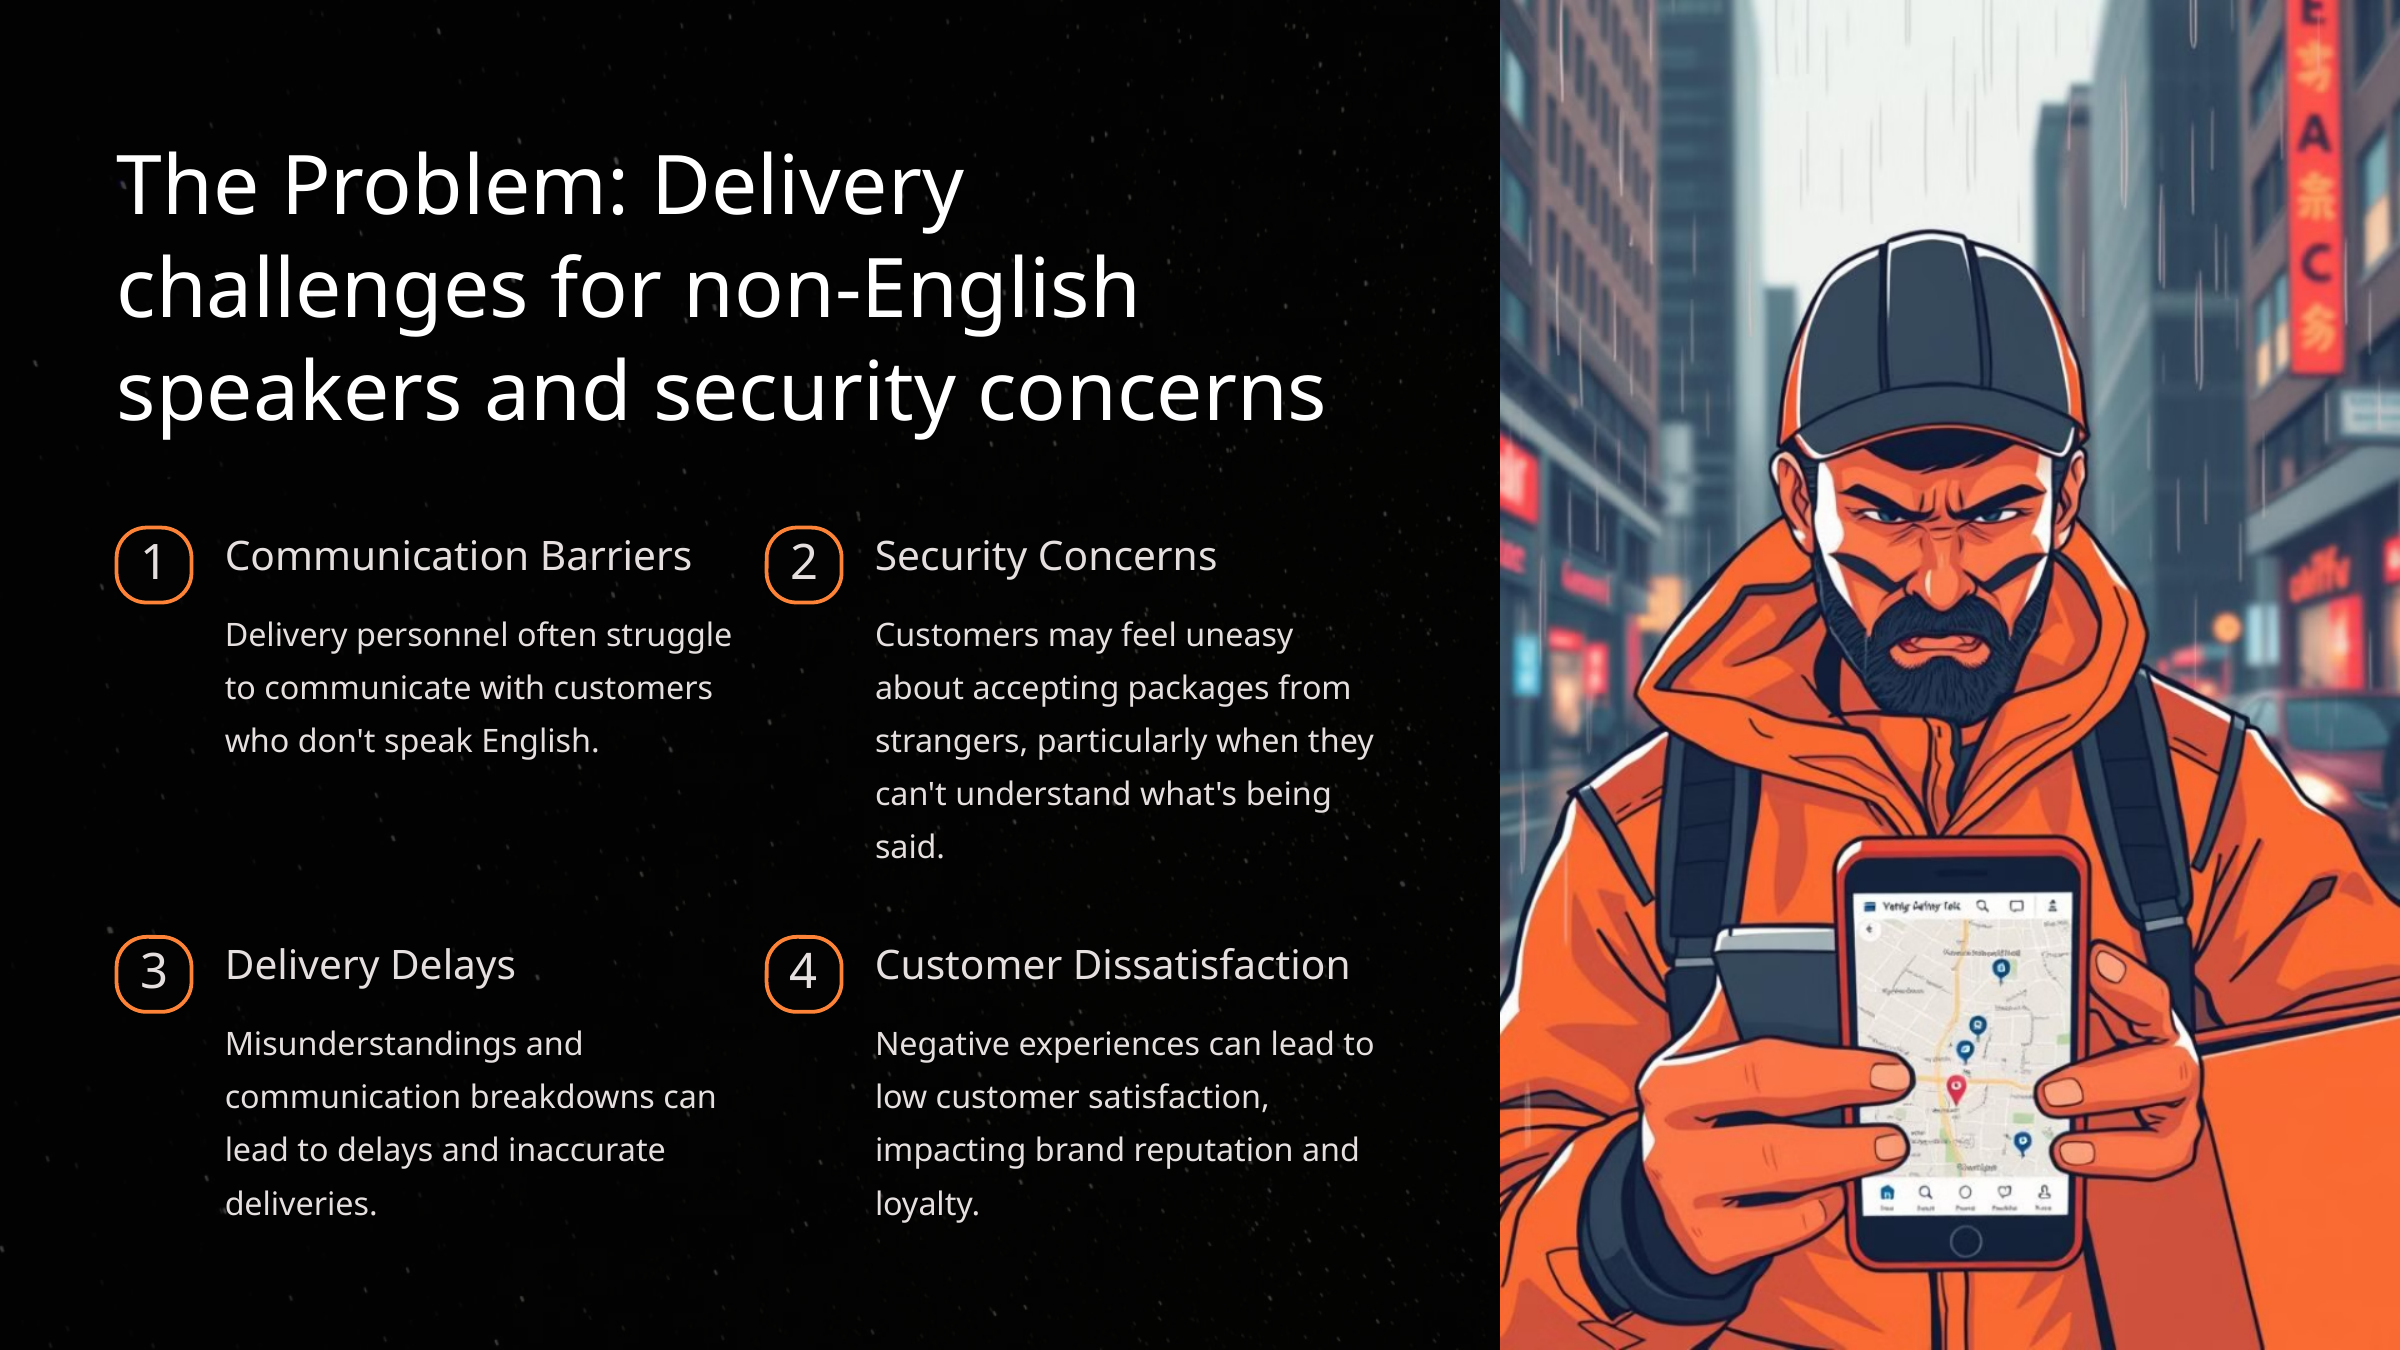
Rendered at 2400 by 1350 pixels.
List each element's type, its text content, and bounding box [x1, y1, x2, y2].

text_box 4 [787, 949, 821, 1000]
text_box Negative experiences can lead to low customer satisfaction, impacting brand reputation and loyalty. [874, 1008, 1384, 1223]
text_box Misunderstandings and communication breakdowns can lead to delays and inaccurate deliveries. [224, 1008, 734, 1223]
text_box [766, 527, 842, 603]
text_box [116, 527, 192, 603]
text_box 3 [138, 949, 170, 1000]
text_box Delivery personnel often struggle to communicate with customers who don't speak English. [224, 599, 734, 760]
picture [0, 0, 2400, 1350]
text_box [766, 936, 842, 1012]
text_box [116, 936, 192, 1012]
text_box Security Concerns [874, 527, 1292, 580]
text_box Customers may feel uneasy about accepting packages from strangers, particularly when they can't understand what's being said. [874, 599, 1384, 867]
text_box Delivery Delays [224, 936, 642, 989]
text_box 1 [144, 540, 164, 590]
text_box 2 [788, 540, 820, 590]
text_box Communication Barriers [224, 527, 689, 580]
text_box Customer Dissatisfaction [874, 936, 1355, 989]
text_box The Problem: Delivery challenges for non-English speakers and security concerns [116, 127, 1384, 441]
